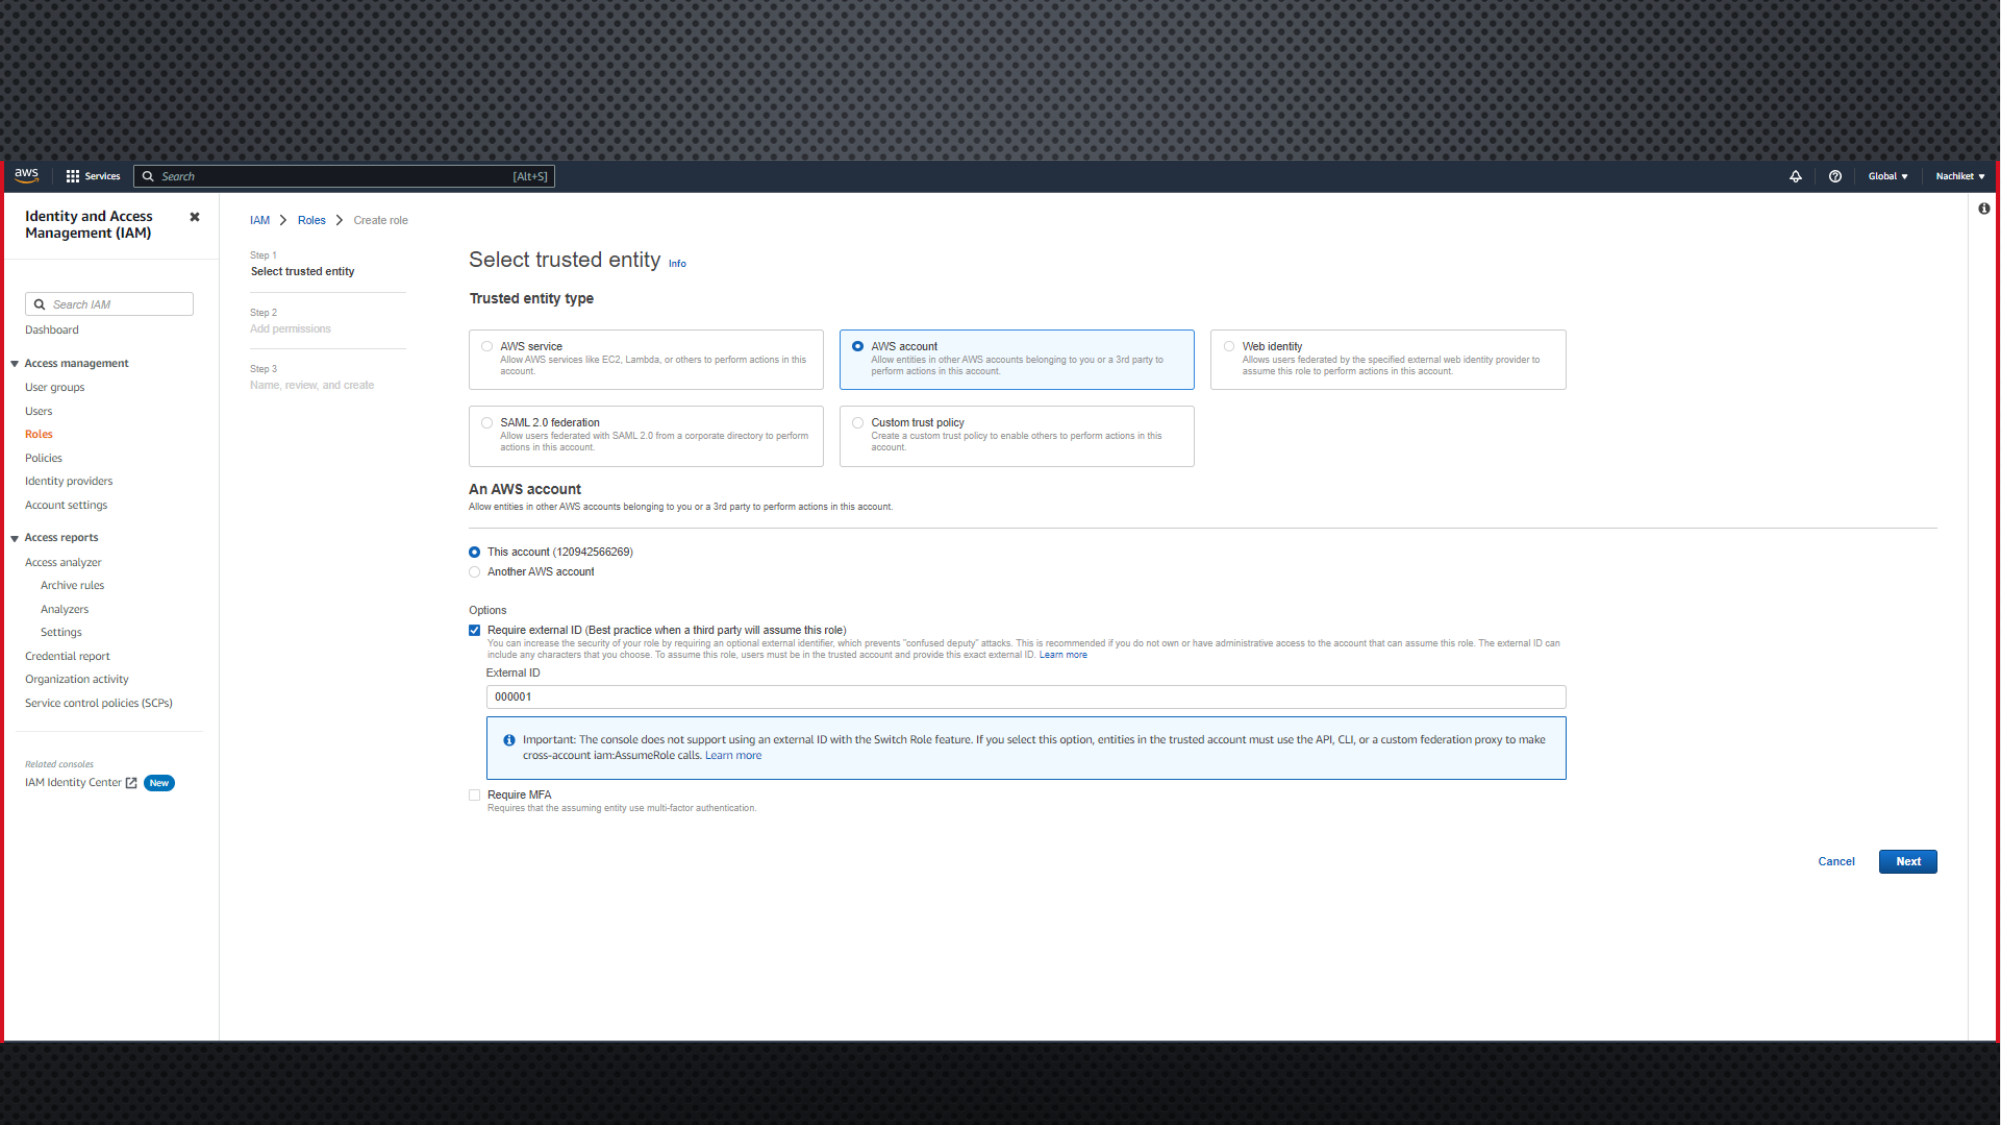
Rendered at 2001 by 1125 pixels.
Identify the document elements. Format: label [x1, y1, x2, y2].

picture [0, 160, 2000, 1043]
